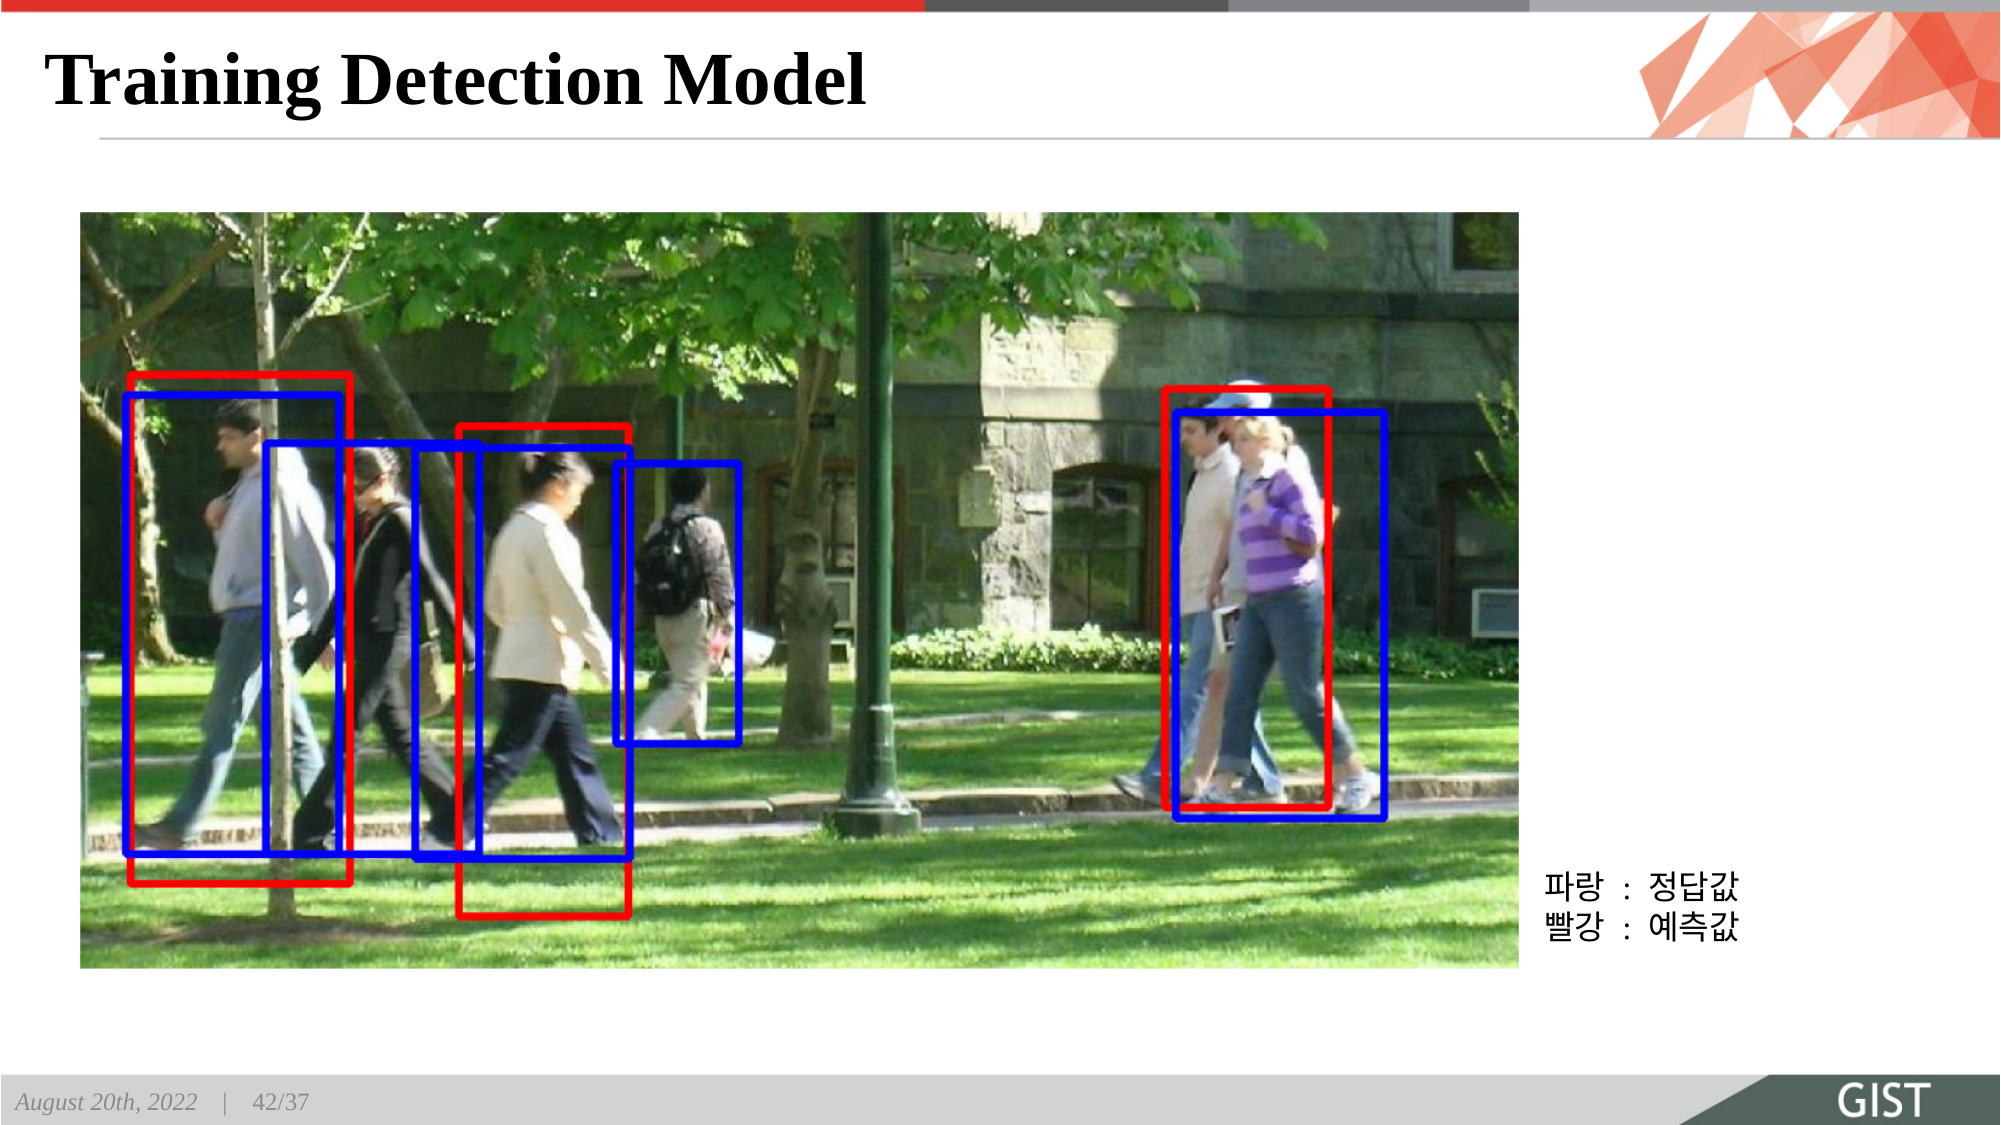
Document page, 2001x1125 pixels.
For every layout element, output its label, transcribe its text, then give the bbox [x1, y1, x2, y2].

text_box 파랑 : 정답값 빨강 : 예측값 [1530, 859, 1911, 954]
title Training Detection Model [29, 21, 1971, 139]
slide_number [0, 1075, 450, 1125]
picture [0, 0, 2000, 1125]
